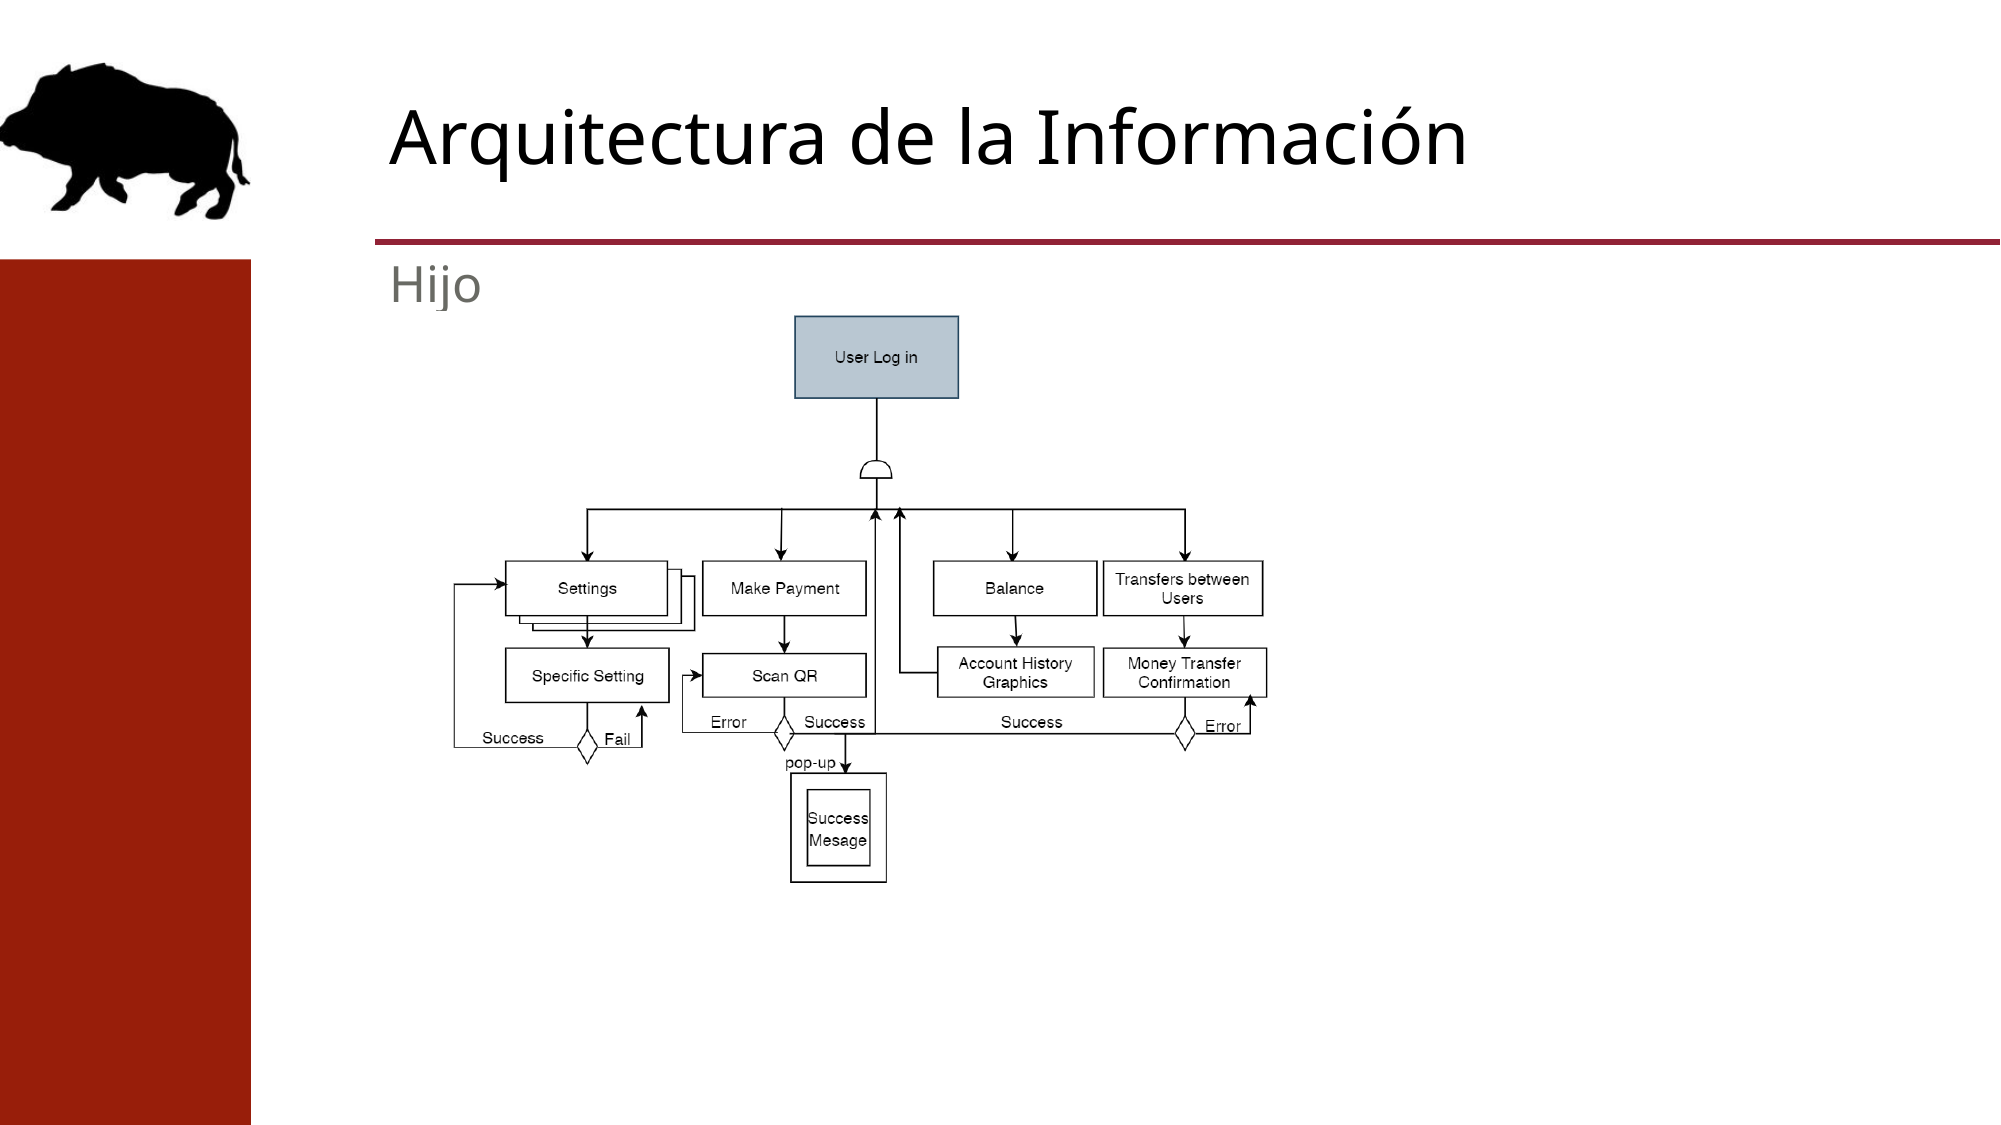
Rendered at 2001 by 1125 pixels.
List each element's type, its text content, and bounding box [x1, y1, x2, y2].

text_box Hijo [372, 242, 1645, 375]
text_box Arquitectura de la Información [372, 79, 1645, 239]
picture [374, 311, 1688, 958]
picture [0, 63, 251, 220]
